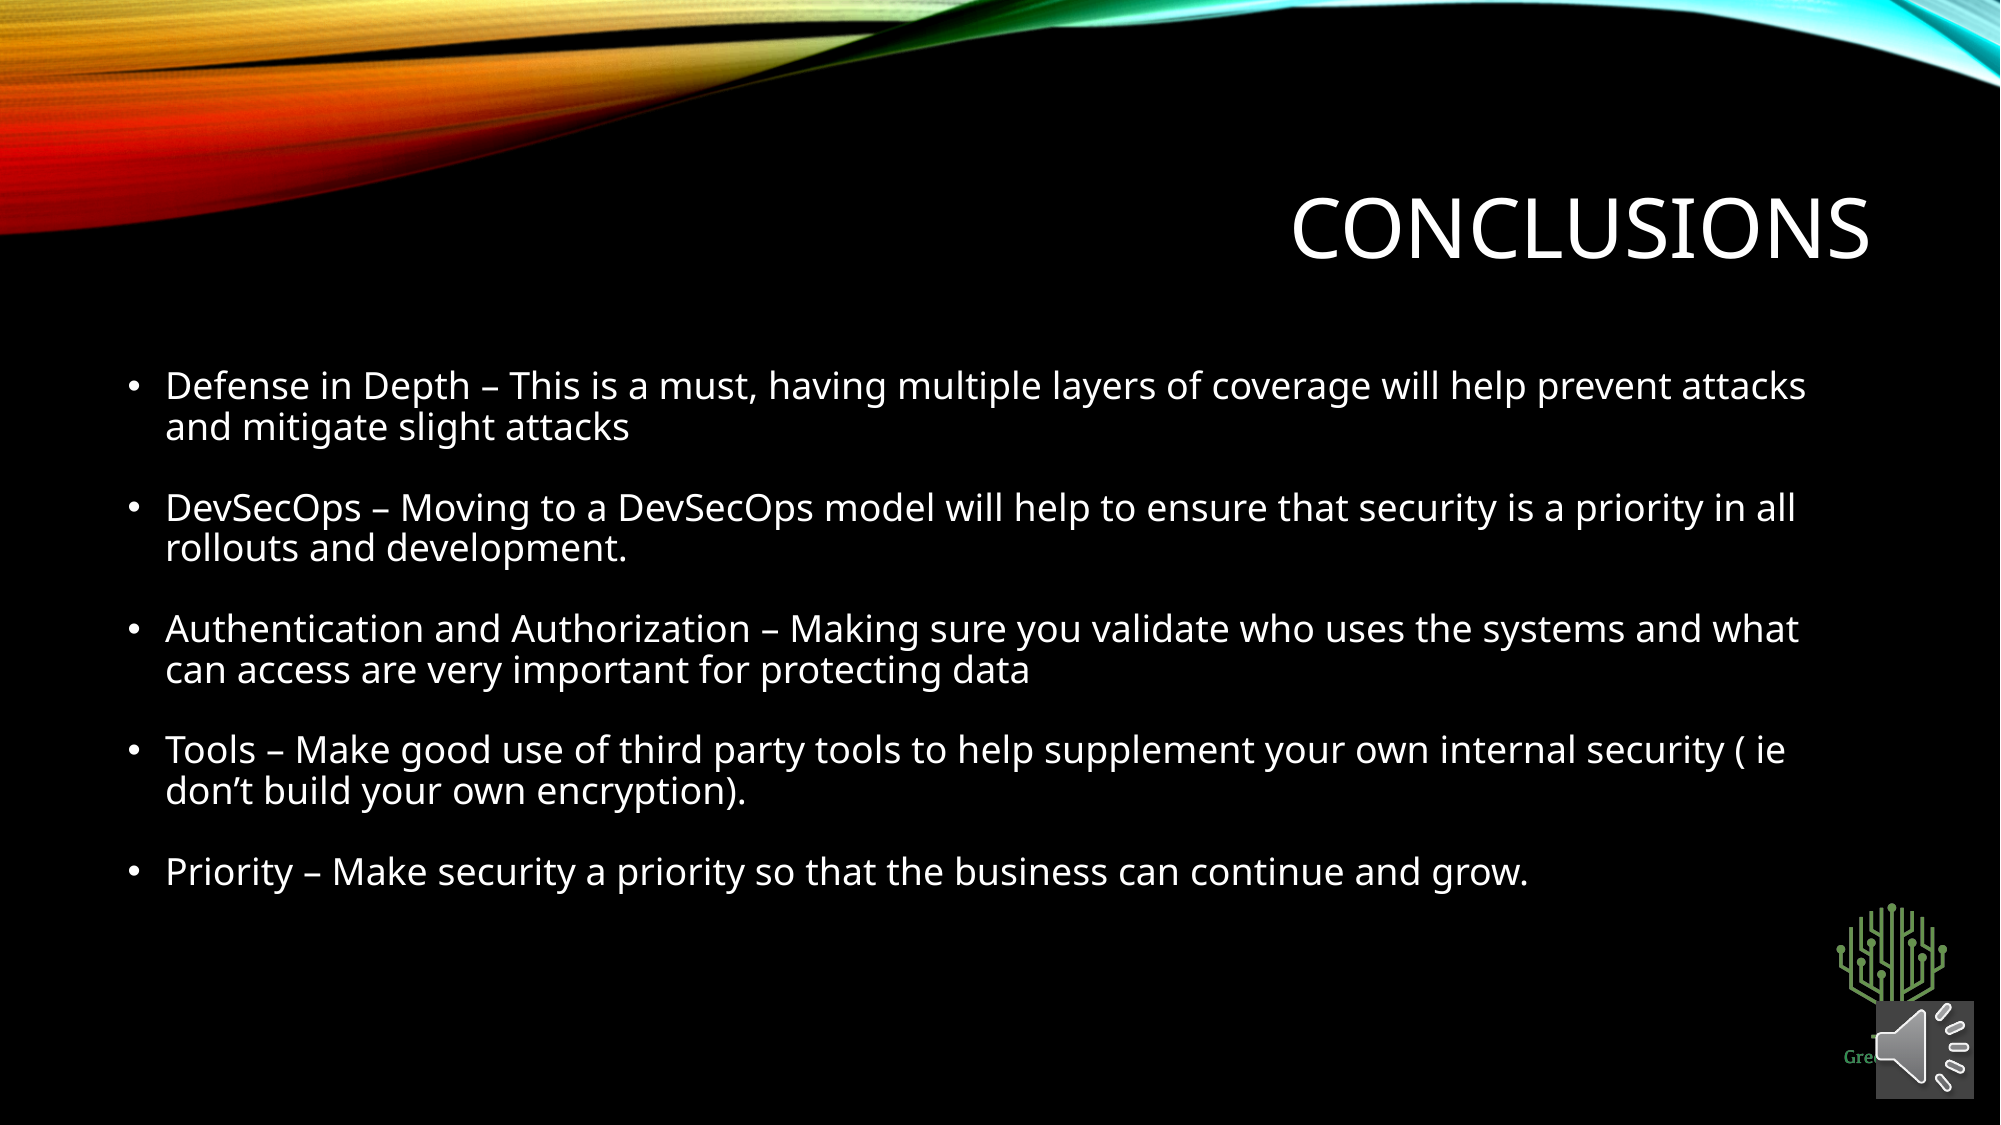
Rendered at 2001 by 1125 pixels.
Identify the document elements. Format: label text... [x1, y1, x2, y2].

picture [1817, 892, 1976, 1101]
list Defense in Depth – This is a must, having multiple layers of coverage will help prevent attacks and mitigate slight attacks DevSecOps – Moving to a DevSecOps model will help to ensure that security is a priority in all rollouts and development. Authentication and Authorization – Making sure you validate who uses the systems and what can access are very important for protecting data Tools – Make good use of third party tools to help supplement your own internal security ( ie don’t build your own encryption). Priority – Make security a priority so that the business can continue and grow. [112, 360, 1888, 1021]
title CONCLUSIONS [474, 125, 1888, 338]
picture [0, 0, 2000, 237]
